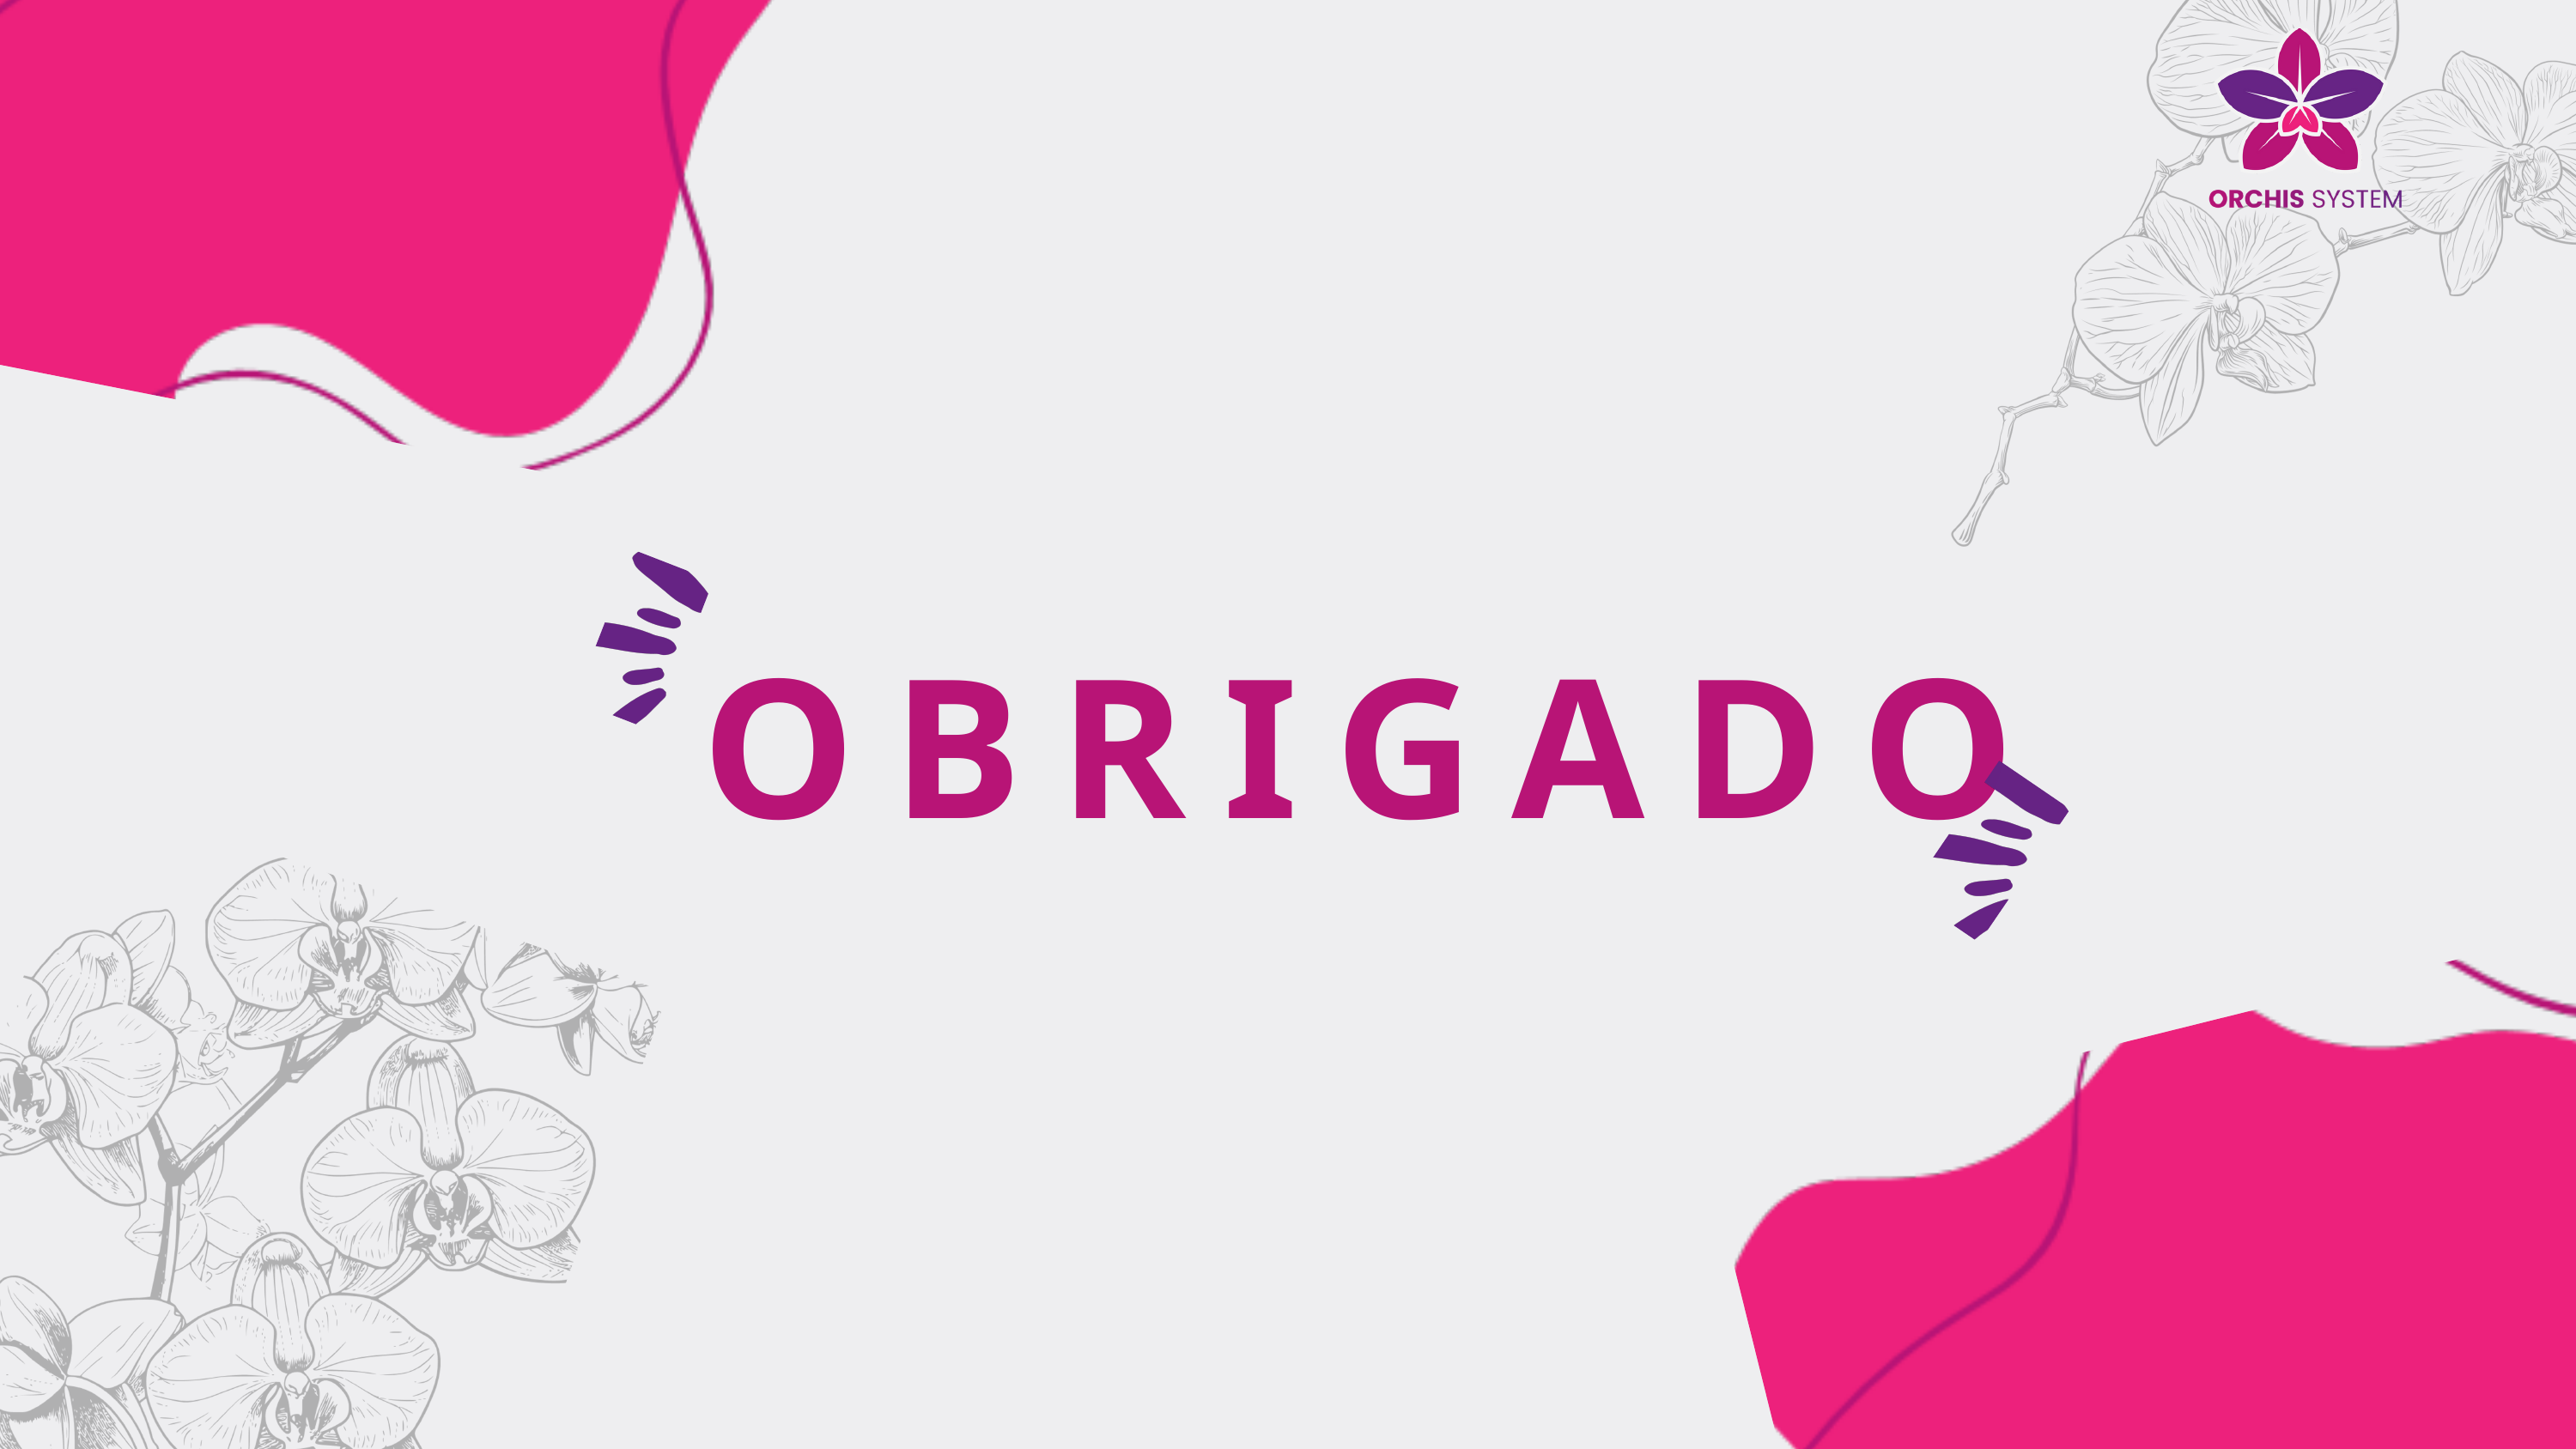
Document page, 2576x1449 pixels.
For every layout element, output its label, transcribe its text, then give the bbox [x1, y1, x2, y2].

text_box [0, 789, 668, 1449]
text_box OBRIGADO [507, 609, 2212, 858]
text_box [1908, 761, 2070, 943]
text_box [2205, 27, 2403, 212]
text_box [1704, 930, 2576, 1449]
text_box [0, 0, 803, 504]
text_box [610, 549, 714, 609]
text_box [1950, 0, 2576, 547]
